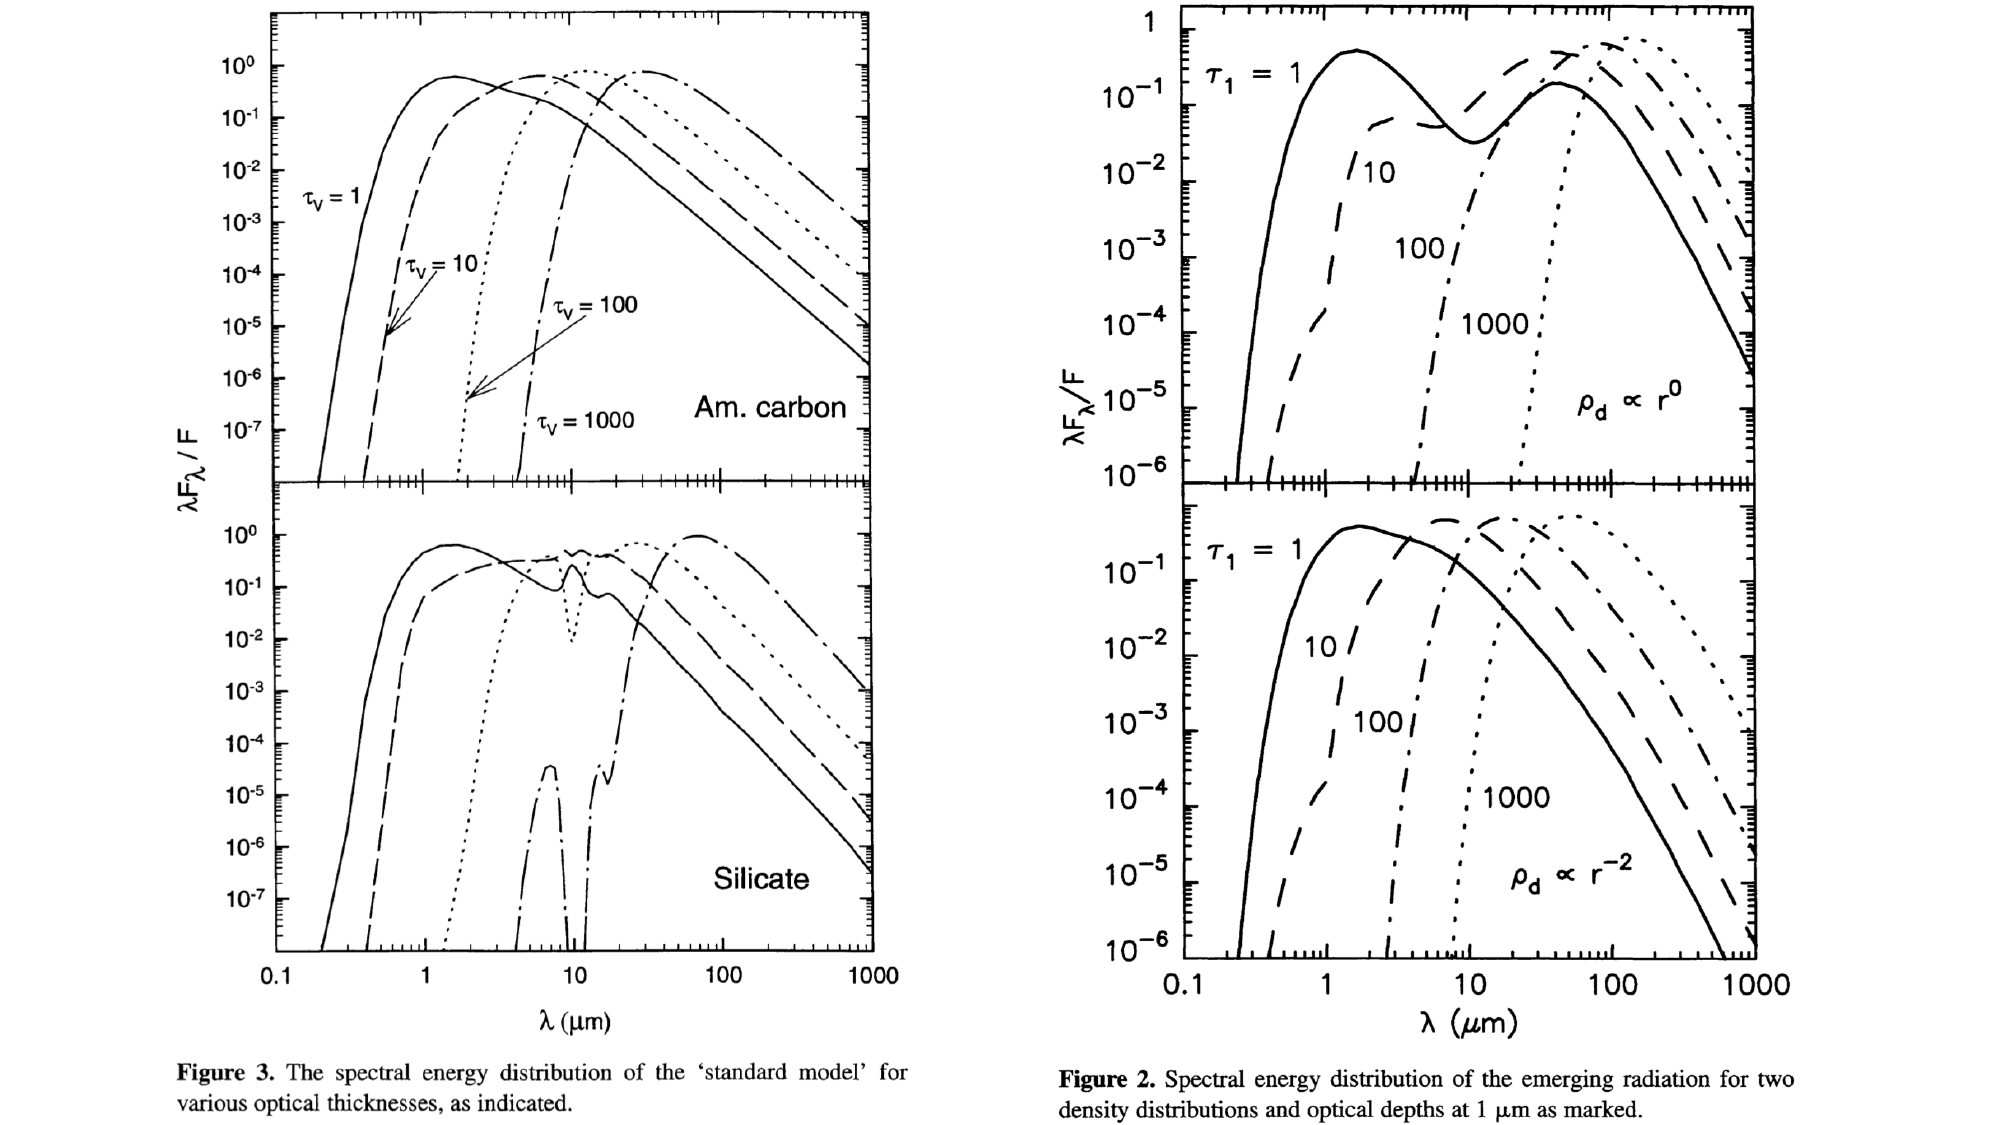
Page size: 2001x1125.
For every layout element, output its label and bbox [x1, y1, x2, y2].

picture [168, 0, 923, 1125]
picture [1052, 0, 1800, 1125]
